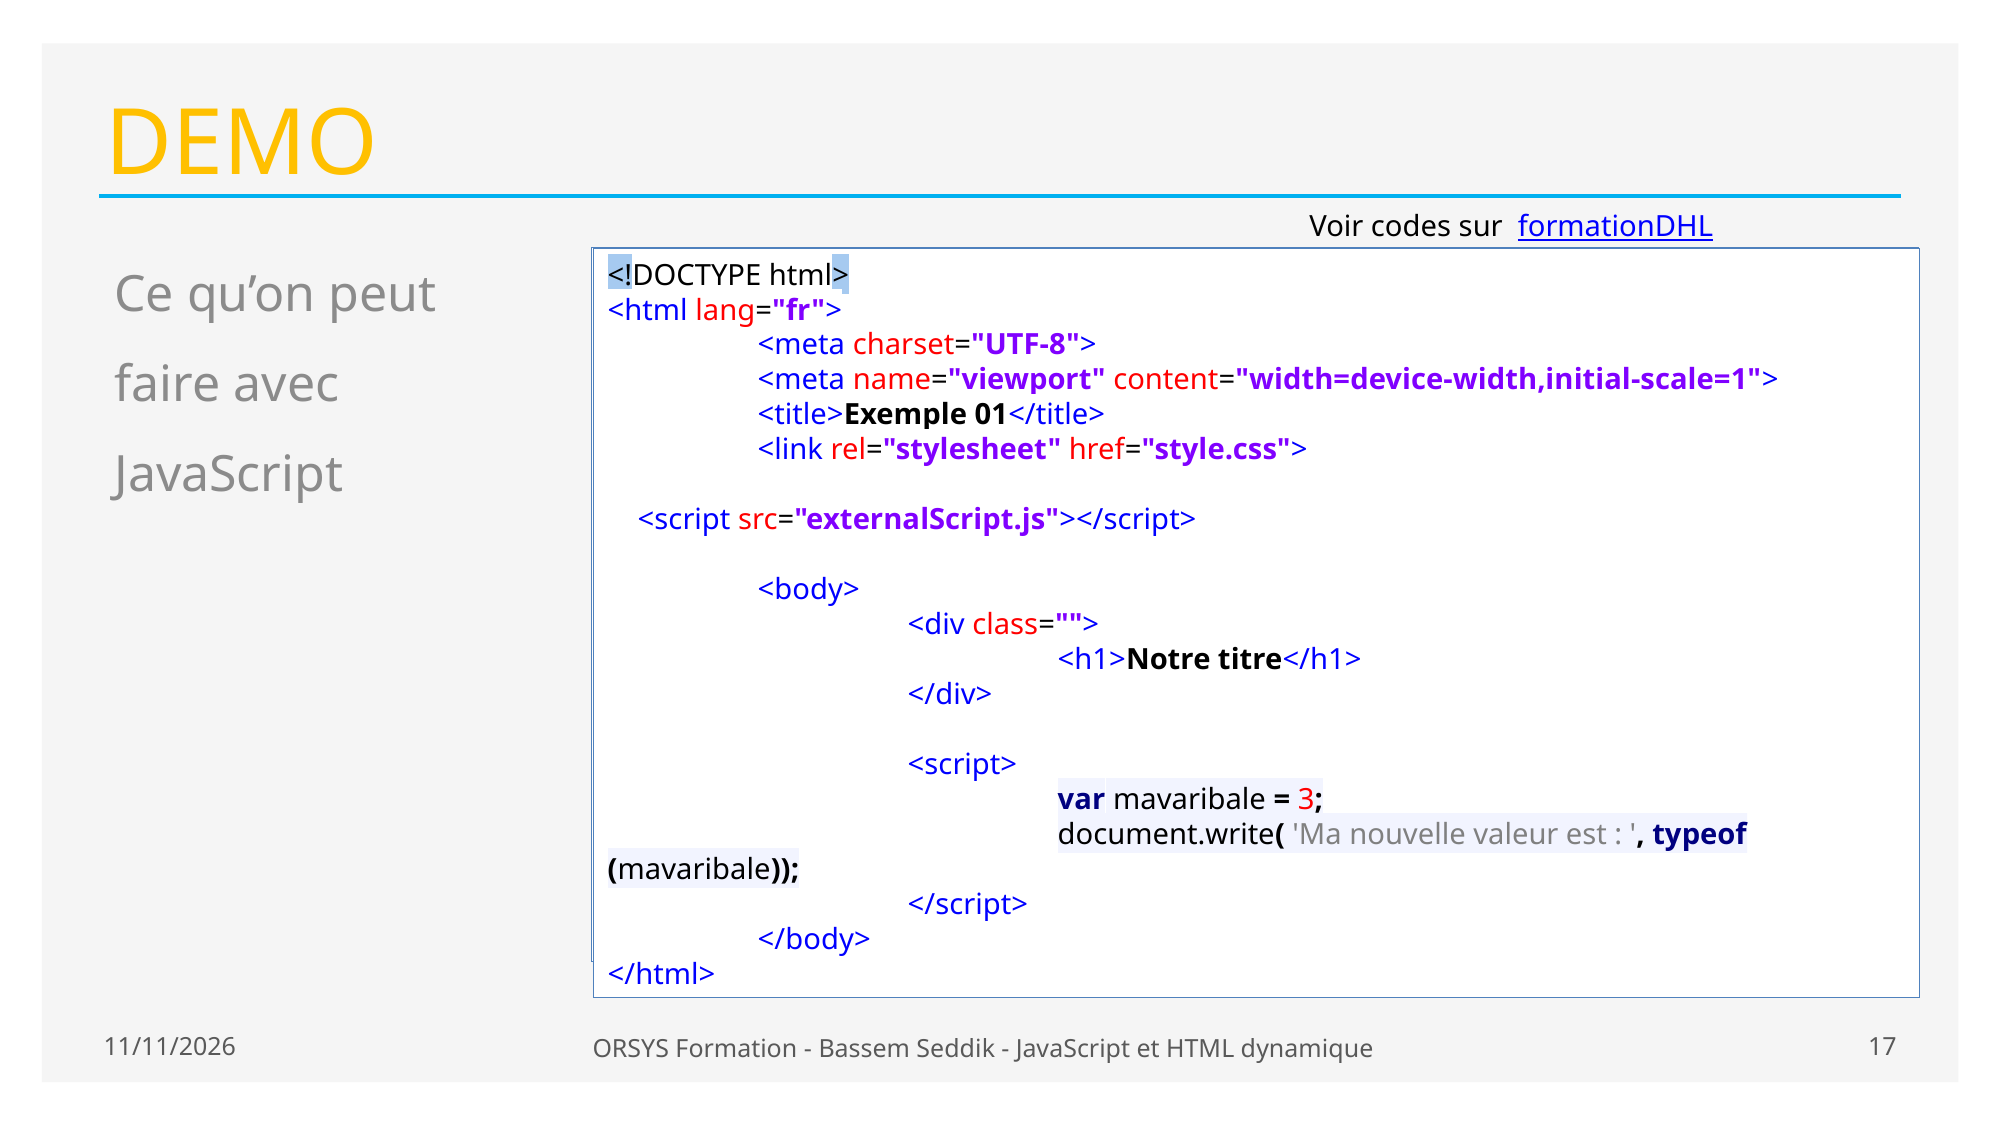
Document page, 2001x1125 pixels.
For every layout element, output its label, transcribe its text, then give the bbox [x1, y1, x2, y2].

footer ORSYS Formation - Bassem Seddik - JavaScript et HTML dynamique [340, 1017, 1626, 1078]
text_box <!DOCTYPE html> <html lang="fr"> <meta charset="UTF-8"> <meta name="viewport" content="width=device-width,initial-scale=1"> <title>Exemple 01</title> <link rel="stylesheet" href="style.css"> <script src="externalScript.js"></script> <body> <div class=""> <h1>Notre titre</h1> </div> <script> var mavaribale = 3; document.write( 'Ma nouvelle valeur est : ', typeof (mavaribale)); </script> </body> </html> [593, 248, 1920, 998]
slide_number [88, 1017, 340, 1078]
title DEMO [90, 59, 592, 200]
slide_number 17 [1626, 1017, 1912, 1078]
text_box Voir codes sur formationDHL (Ceque_JS_fait) [1294, 200, 1912, 248]
subtitle Ce qu’on peut faire avec JavaScript [99, 223, 568, 490]
